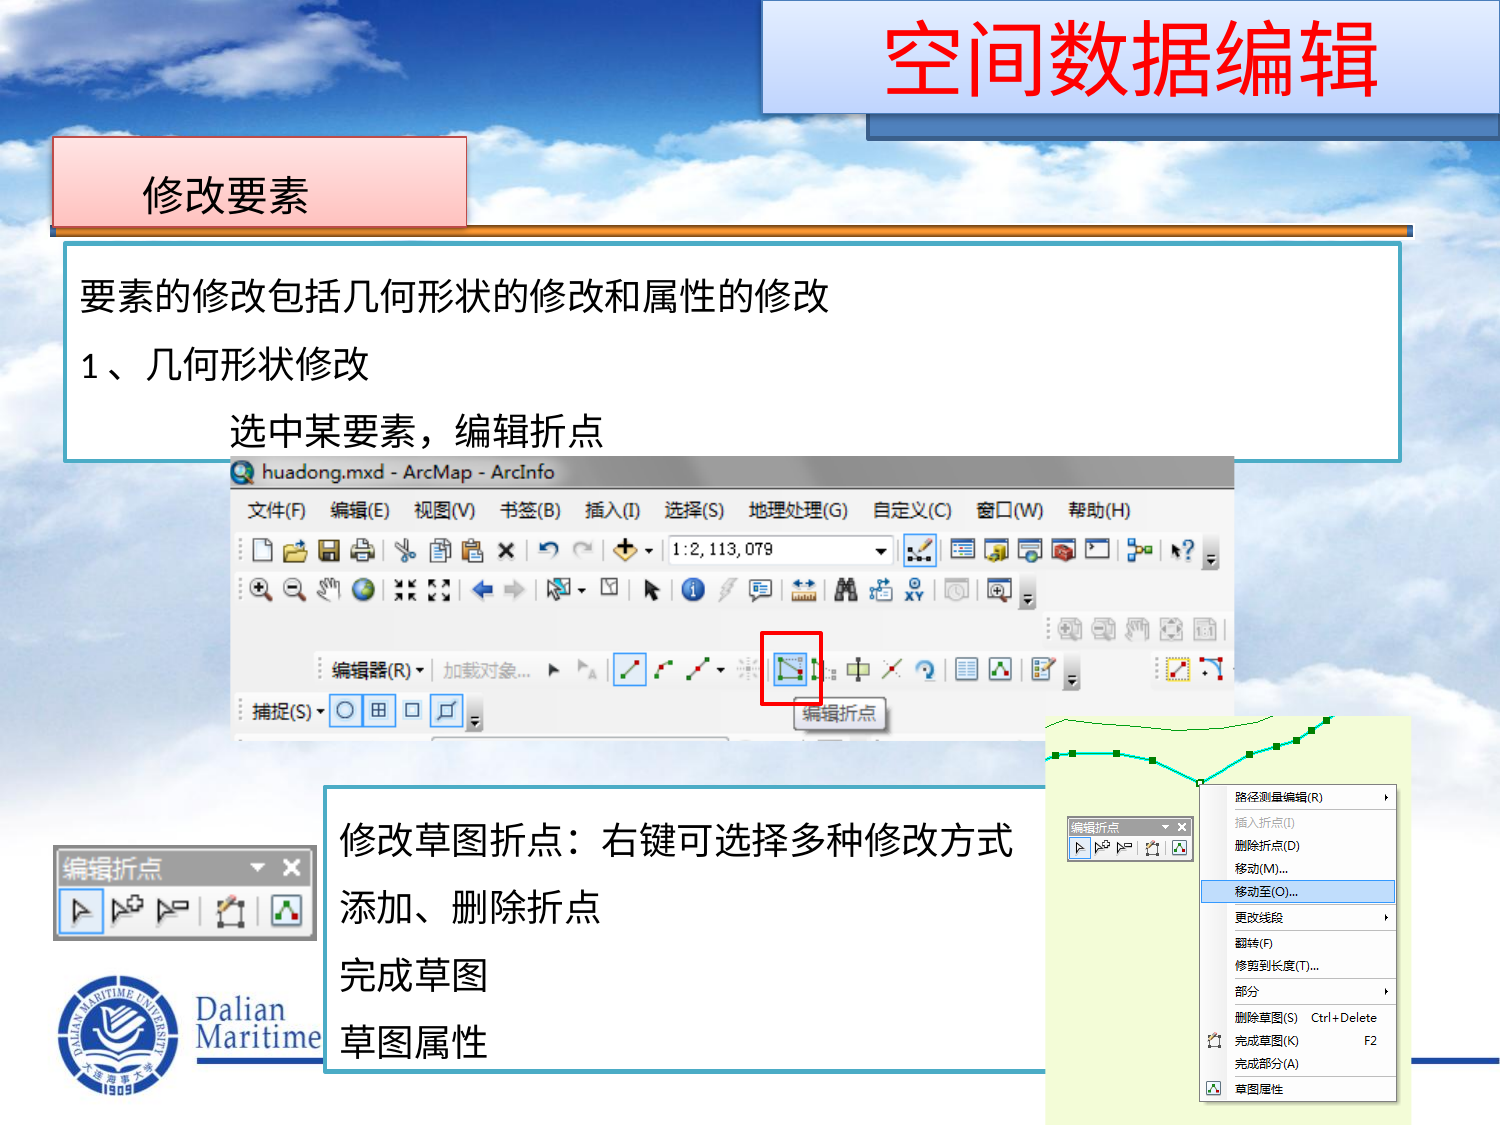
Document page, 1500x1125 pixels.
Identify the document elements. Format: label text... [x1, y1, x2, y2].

picture [0, 0, 1500, 1125]
text_box 空间数据编辑 [761, 0, 1500, 114]
text_box 要素的修改包括几何形状的修改和属性的修改 1、几何形状修改 选中某要素，编辑折点 [63, 247, 1402, 463]
text_box 修改要素 [52, 136, 467, 223]
text_box 修改草图折点：右键可选择多种修改方式 添加、删除折点 完成草图 草图属性 [323, 785, 1040, 1074]
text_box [229, 455, 1235, 741]
